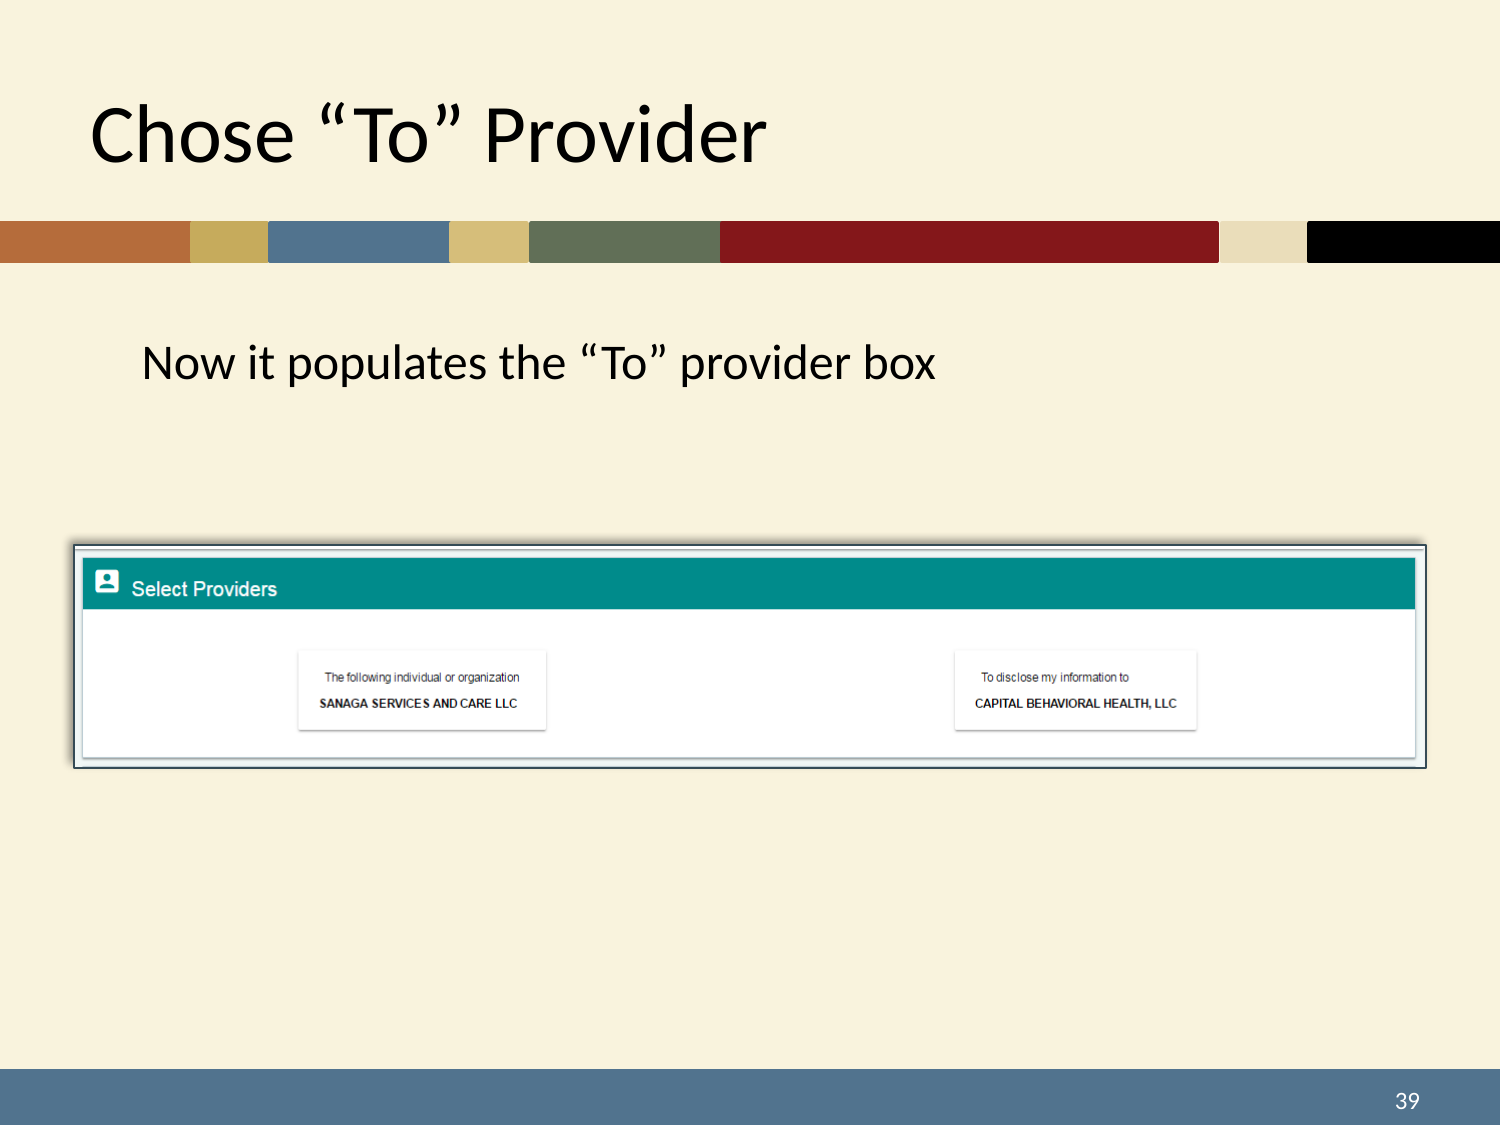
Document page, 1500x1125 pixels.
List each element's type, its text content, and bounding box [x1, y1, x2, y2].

title Chose “To” Provider [75, 45, 1425, 213]
slide_number 39 [1379, 1069, 1500, 1125]
text_box Now it populates the “To” provider box [126, 321, 1374, 457]
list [74, 545, 1426, 767]
